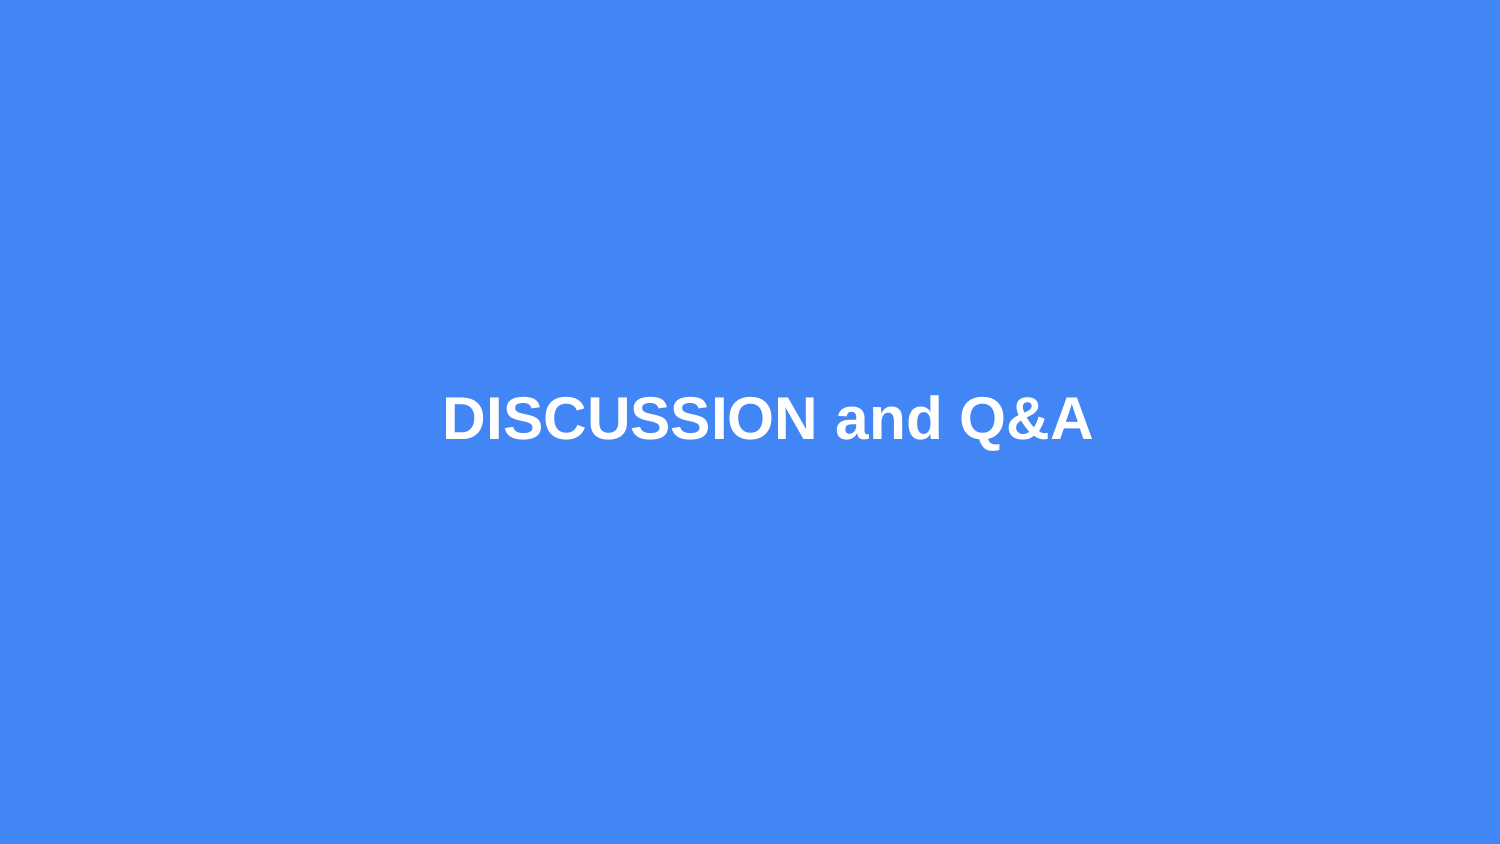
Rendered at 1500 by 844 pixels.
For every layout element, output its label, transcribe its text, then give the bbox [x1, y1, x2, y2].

text_box DISCUSSION and Q&A [427, 363, 1125, 467]
